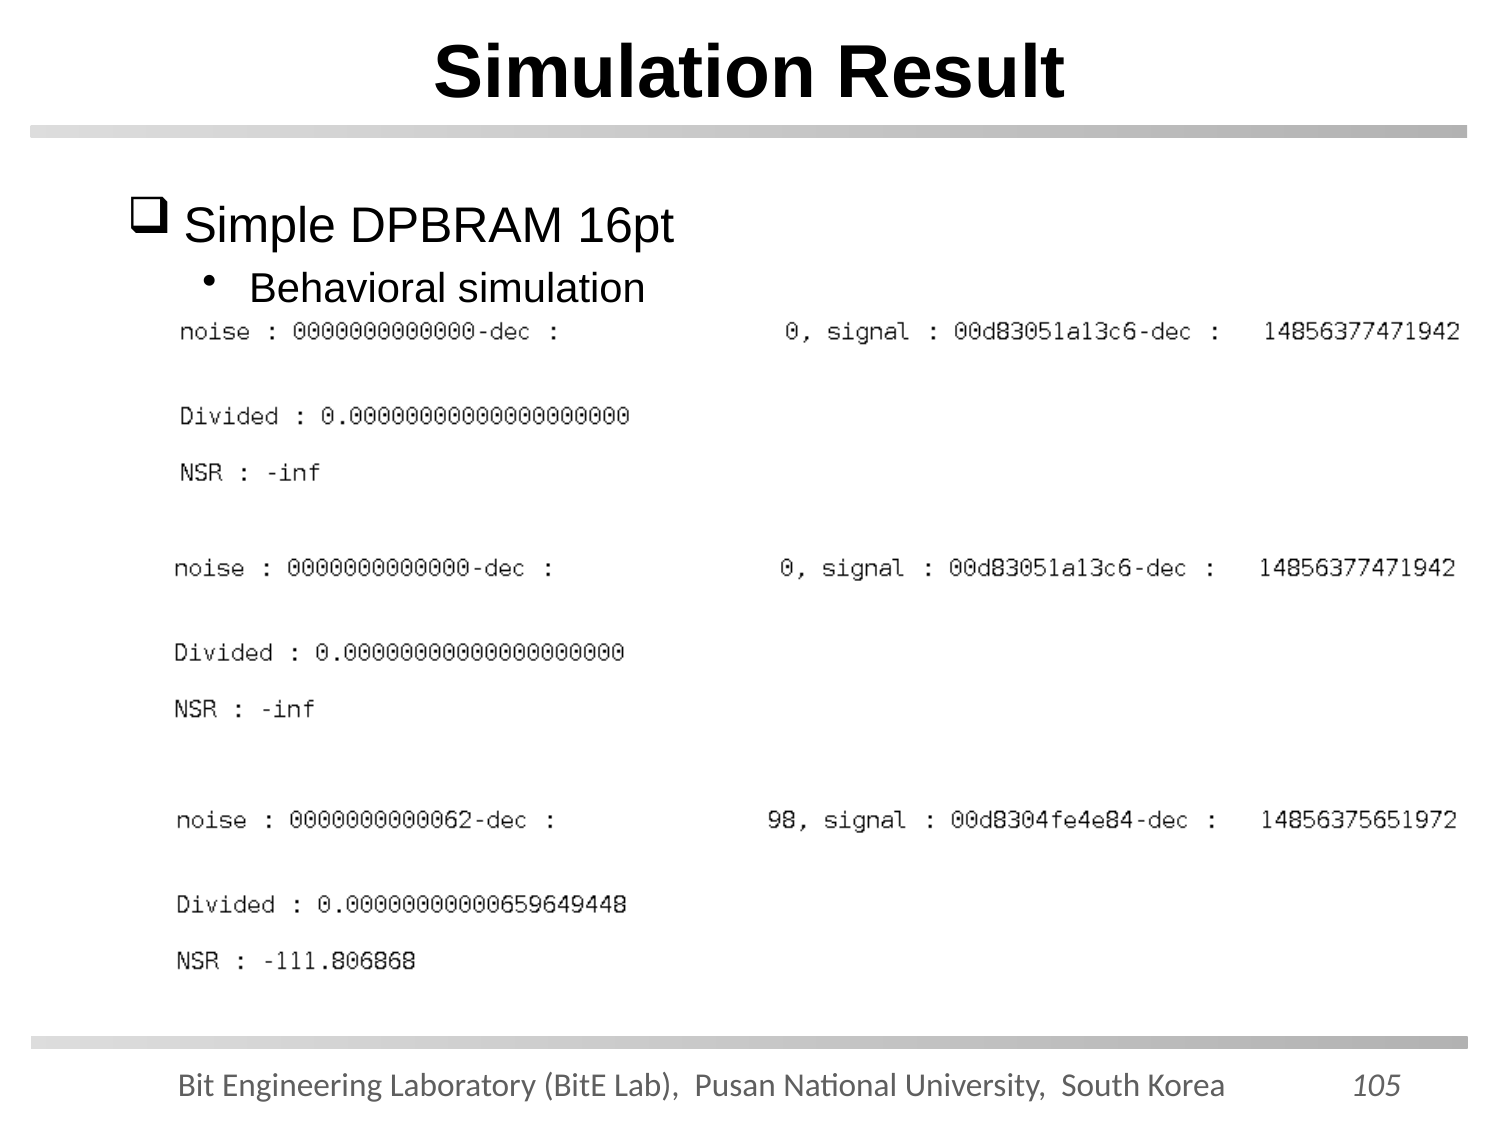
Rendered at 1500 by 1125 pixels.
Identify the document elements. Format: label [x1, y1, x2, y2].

picture [173, 547, 1459, 719]
list [112, 184, 1388, 974]
picture [168, 799, 1459, 974]
title [50, 9, 1450, 126]
picture [174, 313, 1463, 492]
